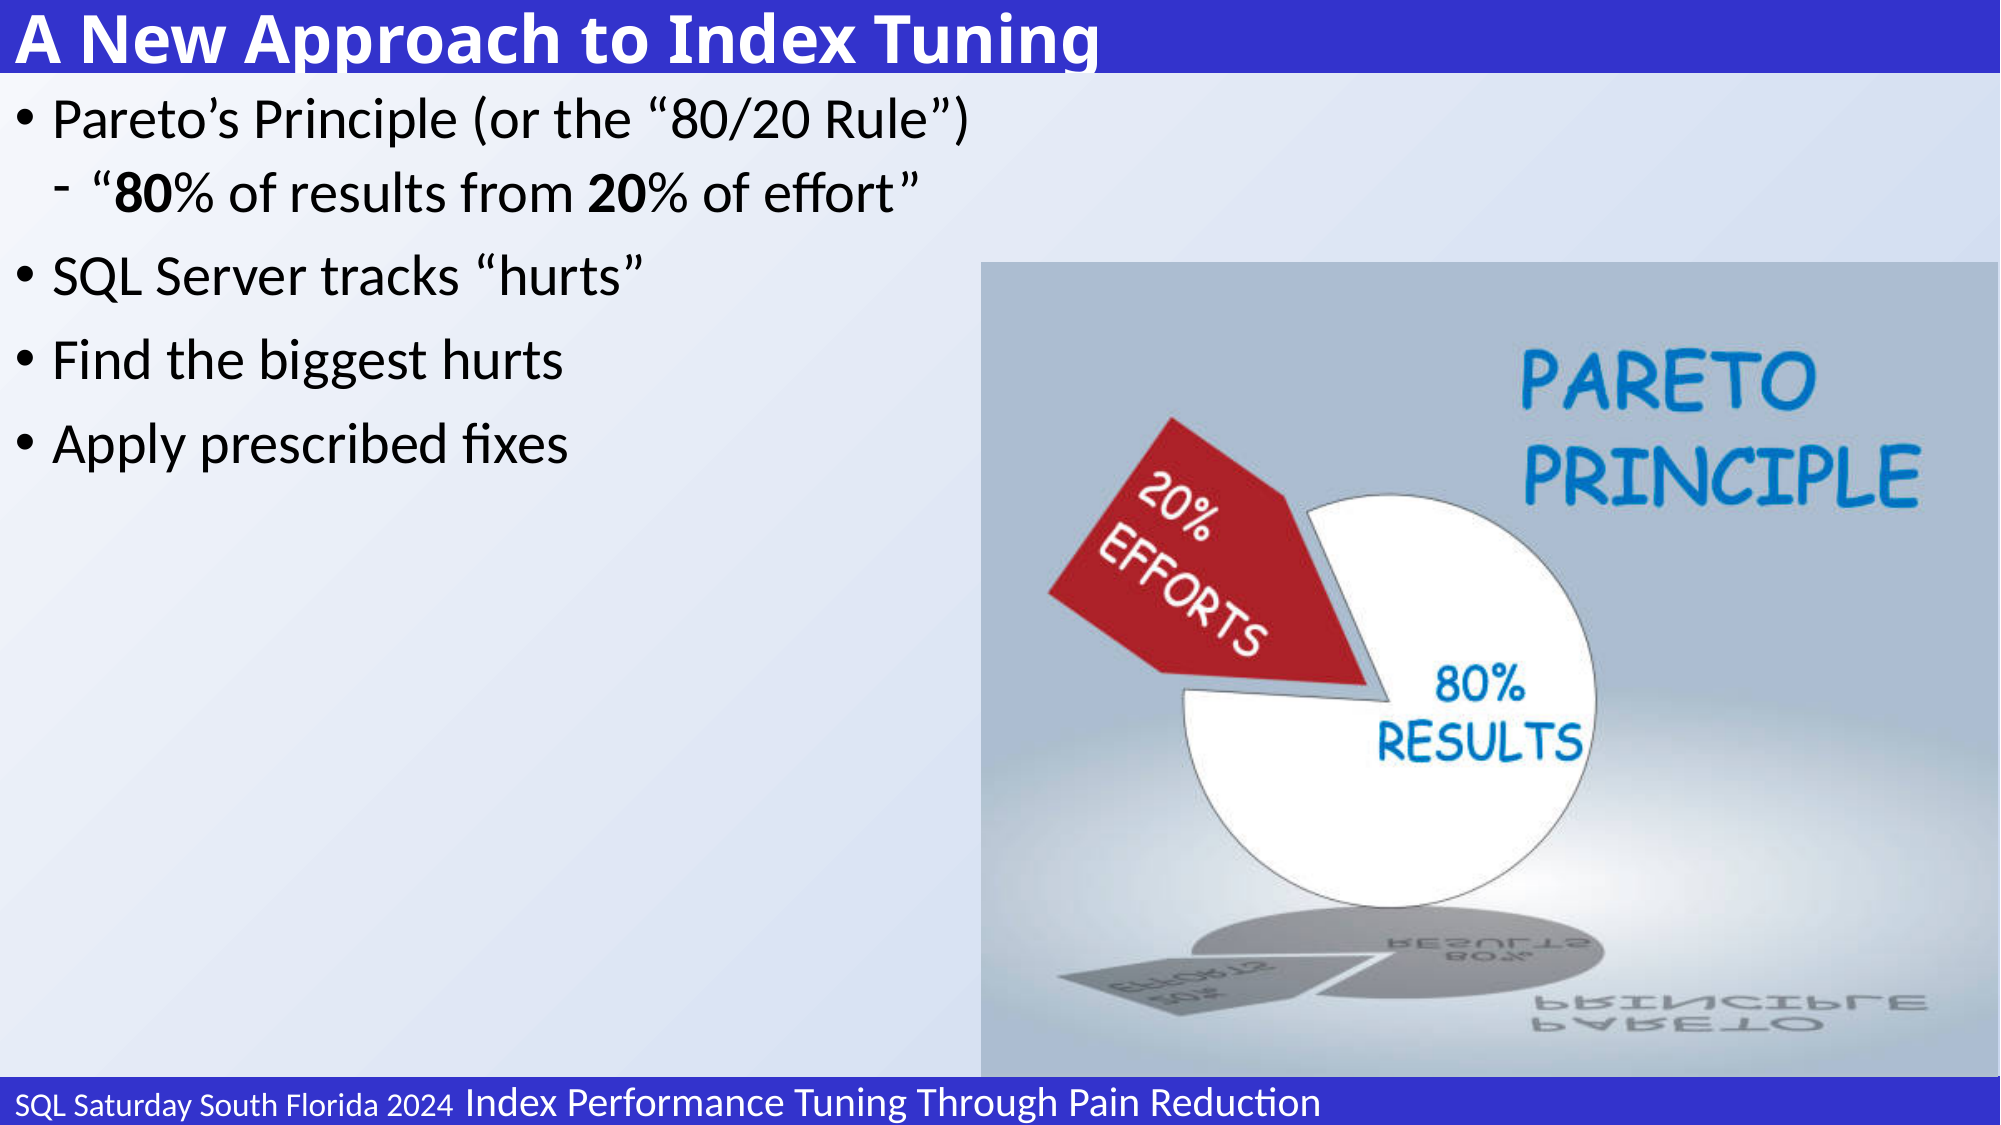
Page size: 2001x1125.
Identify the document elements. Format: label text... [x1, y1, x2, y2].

title A New Approach to Index Tuning [0, 0, 2000, 73]
picture [981, 262, 1998, 1077]
list Pareto’s Principle (or the “80/20 Rule”) “80% of results from 20% of effort” SQL Server tracks “hurts” Find the biggest hurts Apply prescribed fixes [0, 73, 2000, 1077]
